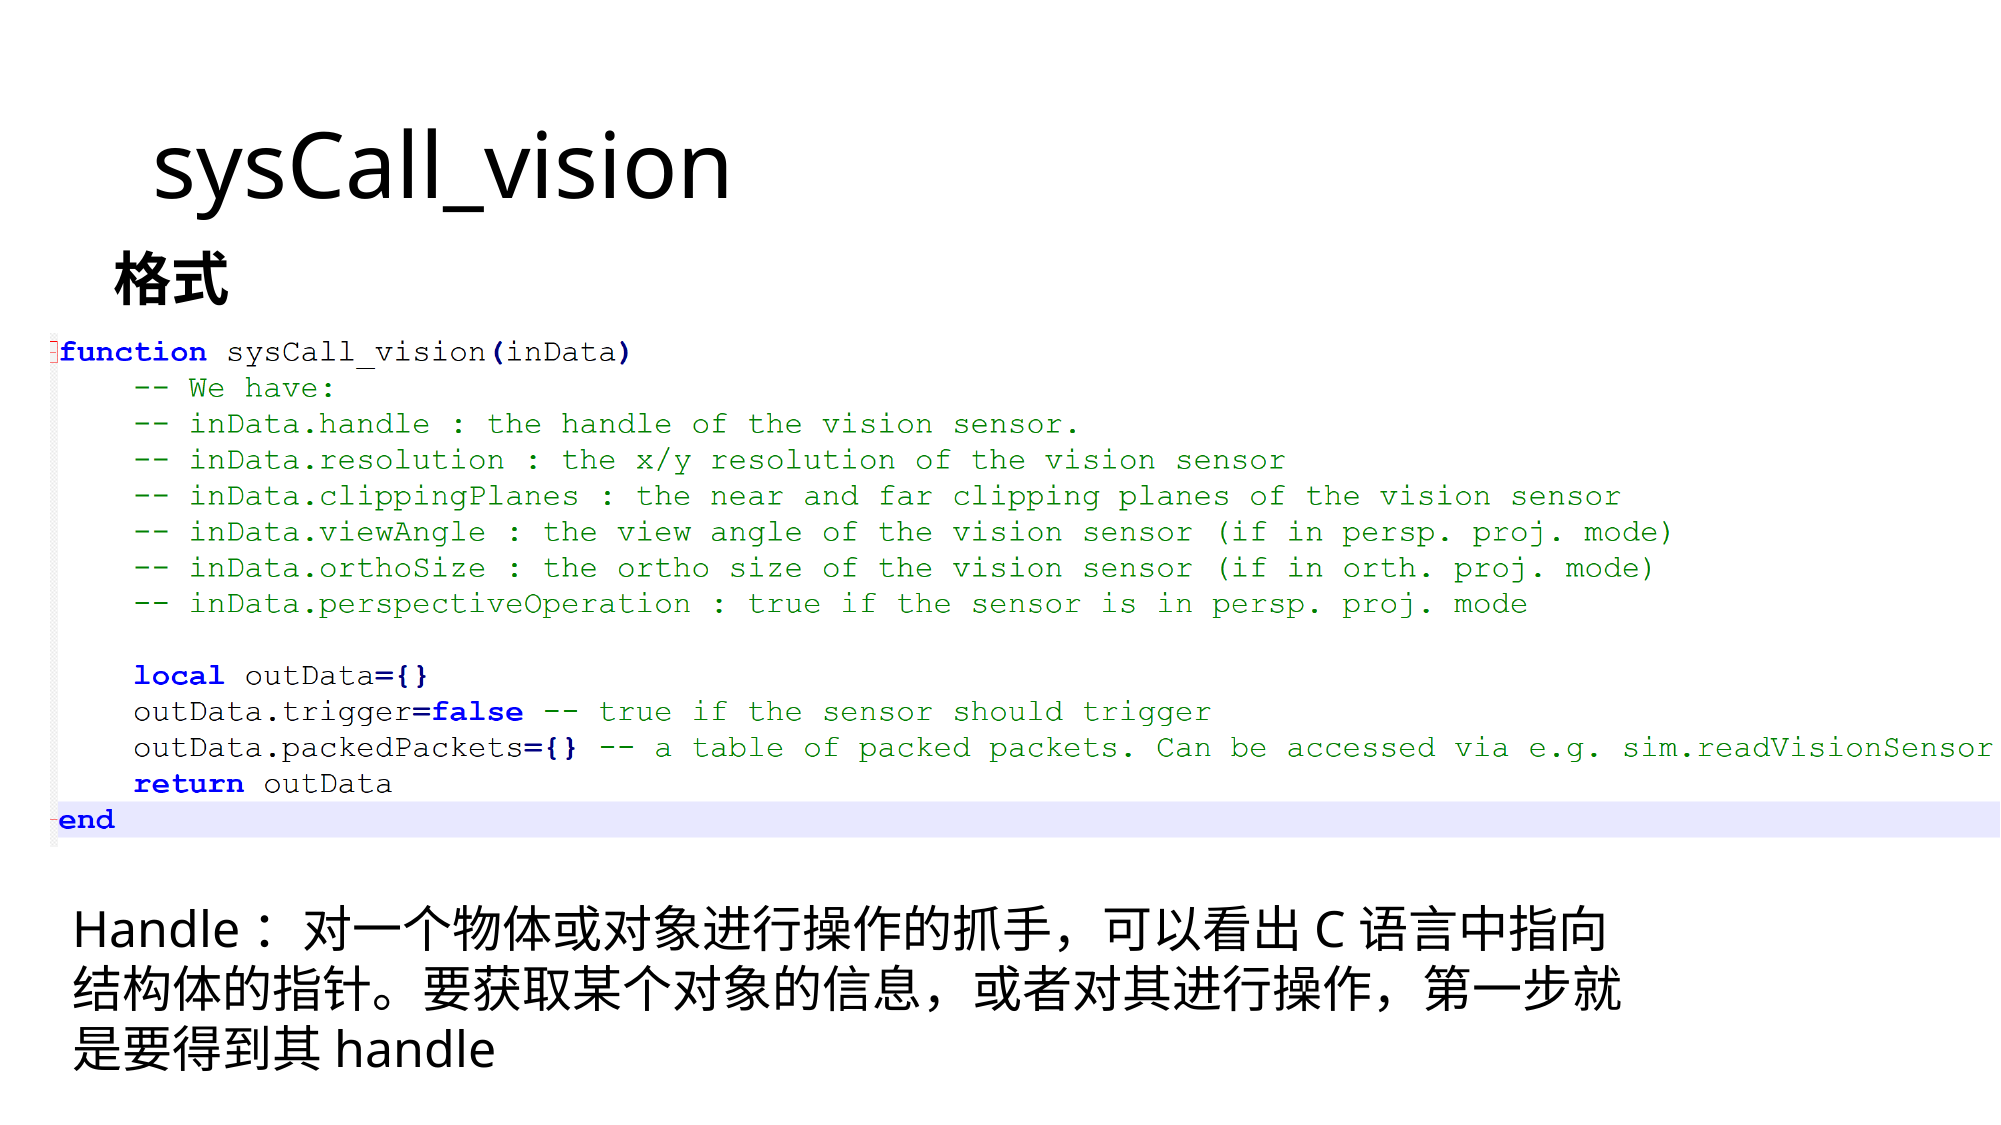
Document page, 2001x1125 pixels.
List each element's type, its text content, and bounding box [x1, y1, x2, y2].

title sysCall_vision [137, 59, 1863, 278]
text_box Handle：对一个物体或对象进行操作的抓手，可以看出C语言中指向结构体的指针。要获取某个对象的信息，或者对其进行操作，第一步就是要得到其handle [57, 890, 1640, 1086]
picture [50, 333, 2000, 847]
text_box 格式 [98, 234, 350, 320]
